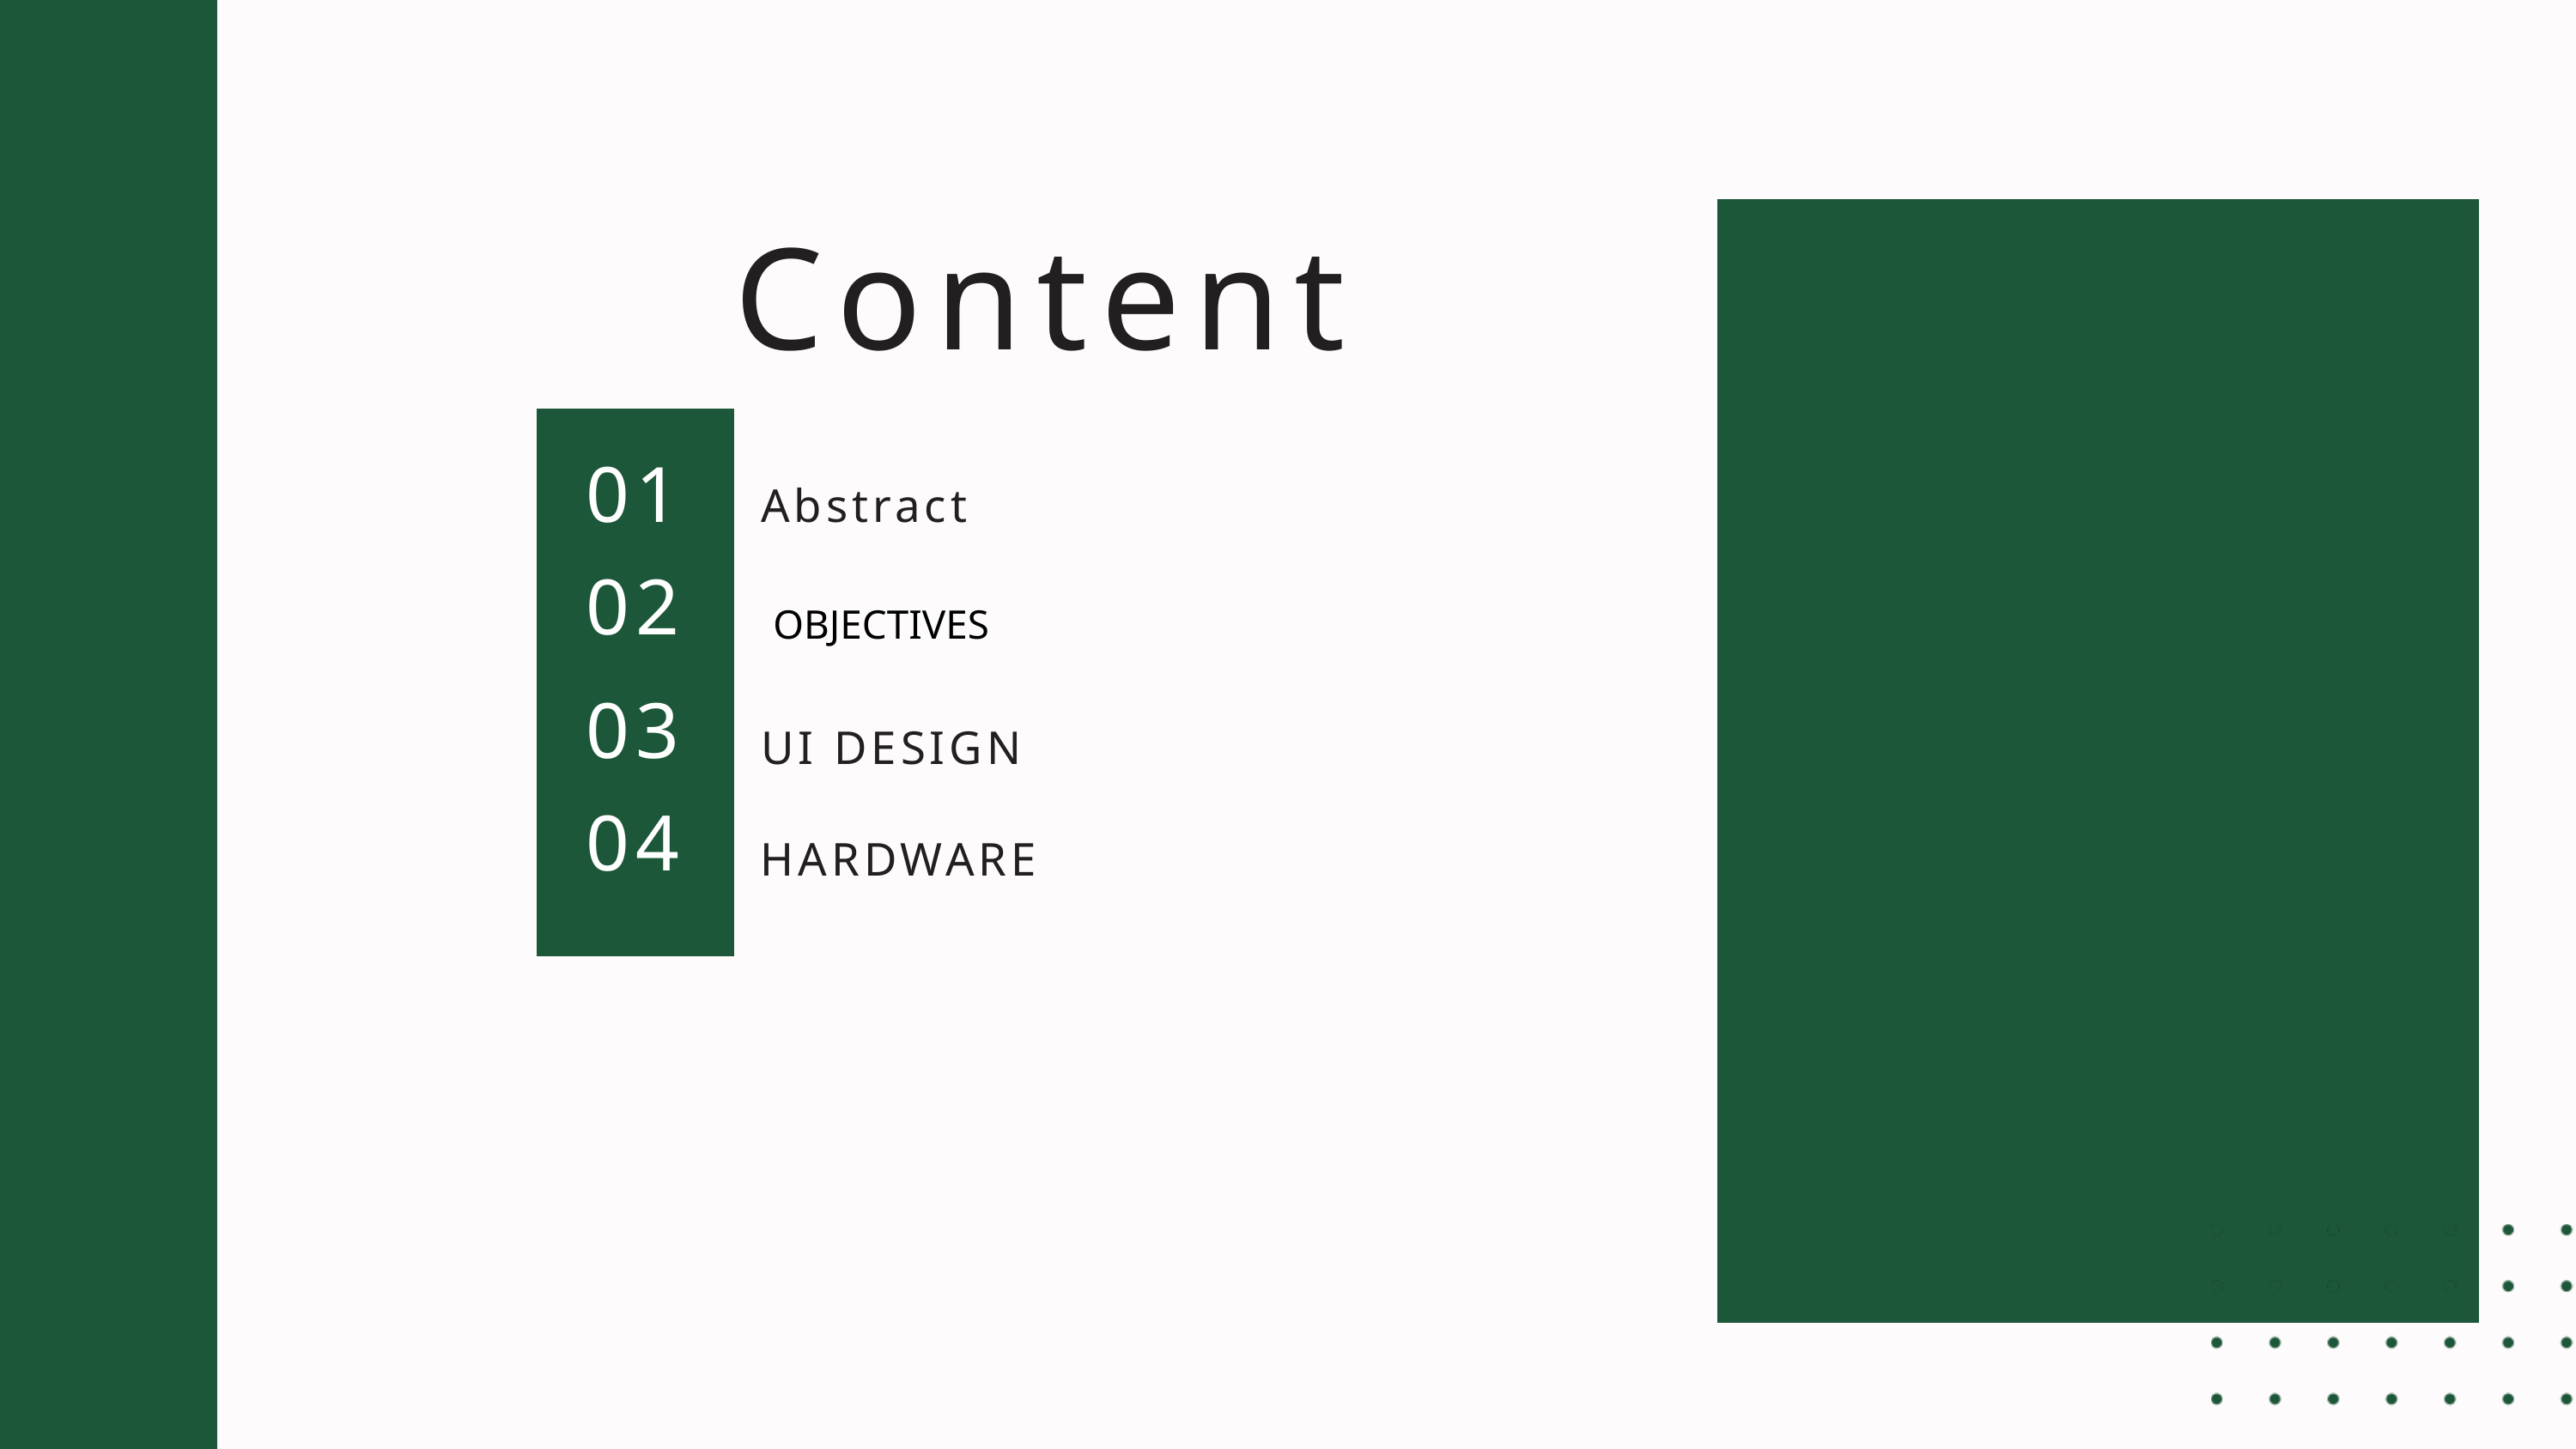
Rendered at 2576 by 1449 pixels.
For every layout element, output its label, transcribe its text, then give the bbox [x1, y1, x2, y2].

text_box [0, 0, 218, 1449]
text_box HARDWARE [760, 822, 1617, 885]
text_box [1716, 198, 2480, 1324]
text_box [537, 408, 735, 957]
text_box [2211, 1224, 2576, 1449]
text_box Abstract [760, 469, 1577, 532]
text_box UI DESIGN [760, 711, 1577, 773]
text_box Content [734, 184, 1532, 379]
text_box OBJECTIVES [760, 596, 1002, 647]
